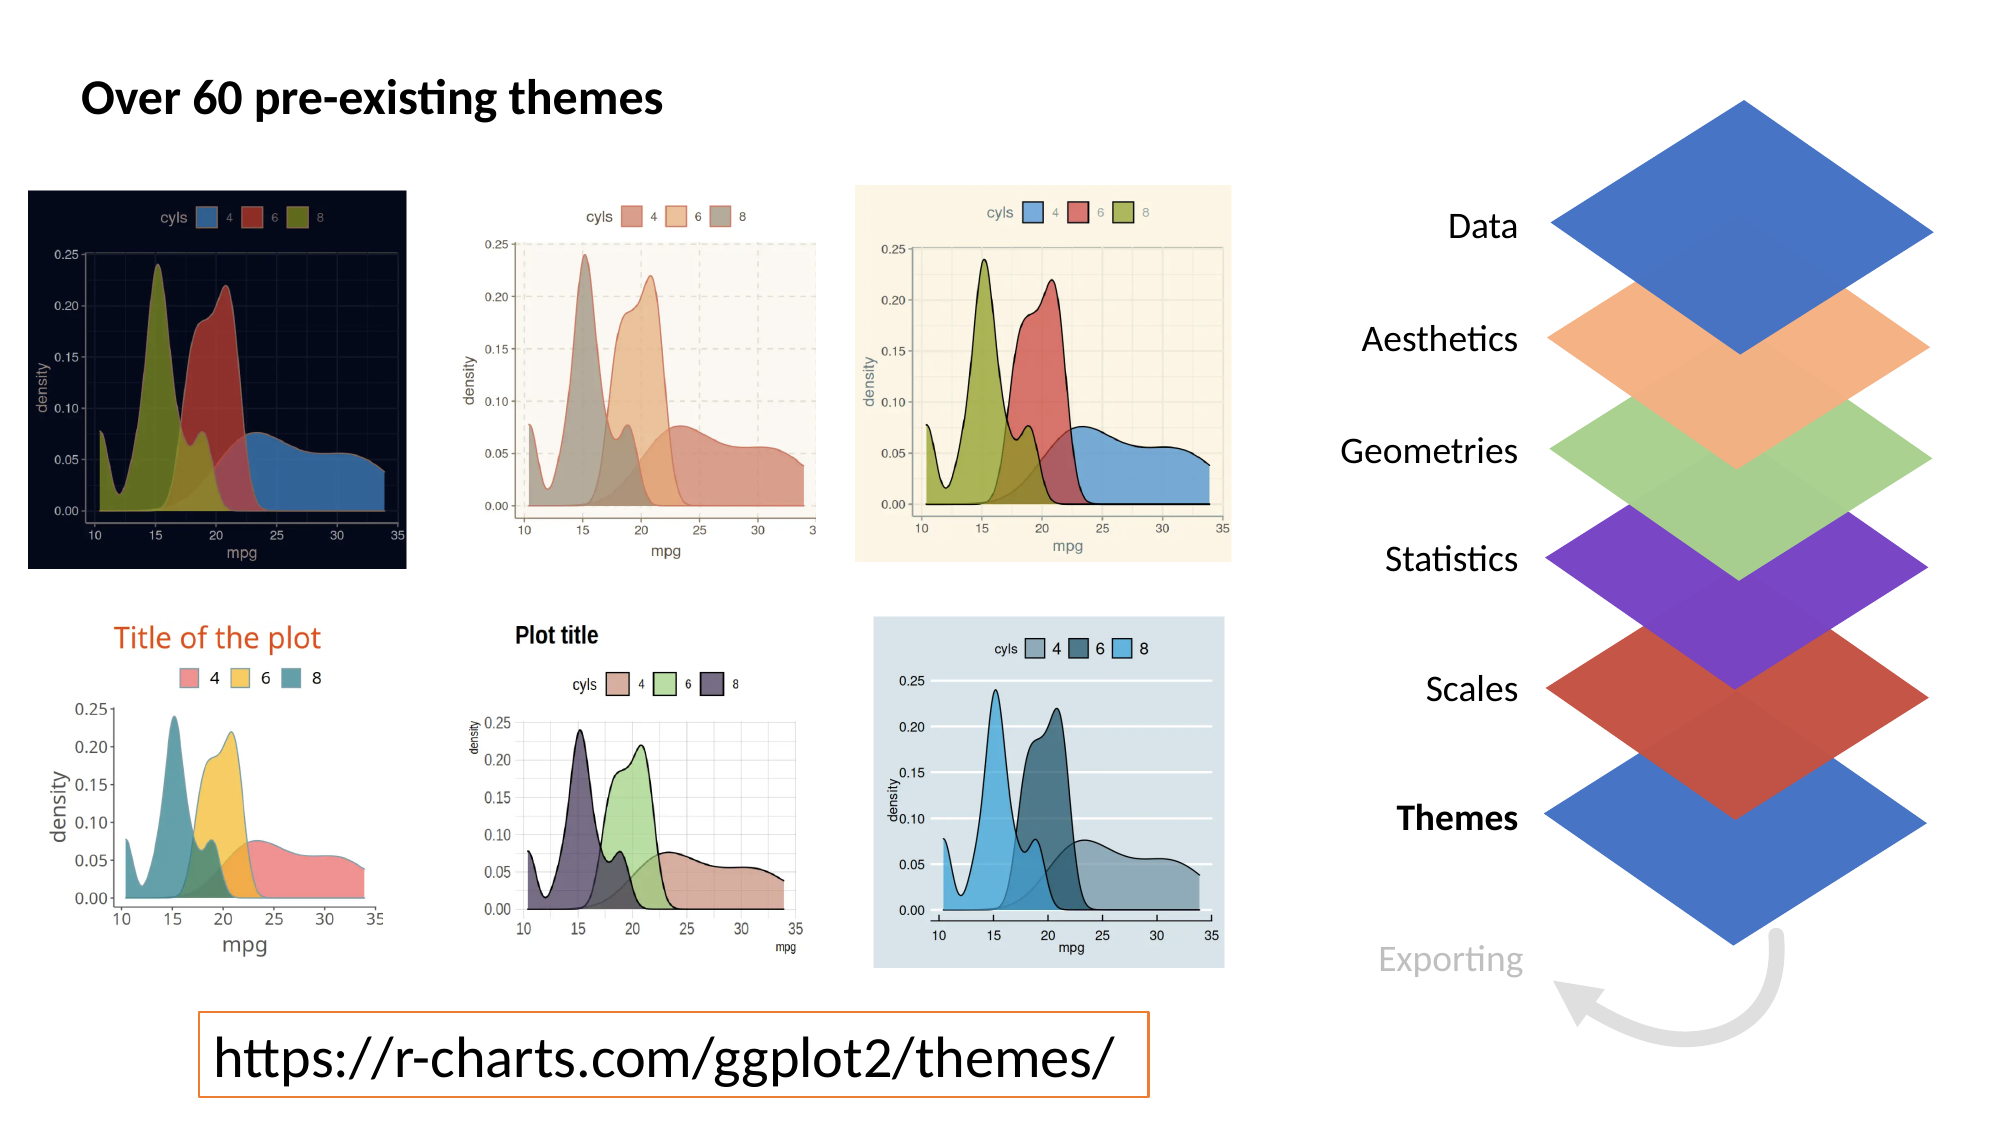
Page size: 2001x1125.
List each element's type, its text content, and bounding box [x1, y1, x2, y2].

text_box Aesthetics [1292, 306, 1534, 366]
text_box [1541, 753, 1929, 944]
text_box Scales [1292, 656, 1534, 717]
text_box [1547, 397, 1935, 583]
text_box [1548, 98, 1936, 356]
picture [28, 613, 409, 970]
picture [452, 615, 816, 970]
text_box [1545, 282, 1933, 471]
text_box Over 60 pre-existing themes [66, 56, 985, 132]
picture [452, 189, 816, 571]
text_box [1543, 626, 1931, 822]
text_box Statistics [1292, 526, 1534, 587]
text_box [1543, 505, 1931, 691]
picture [853, 185, 1235, 563]
text_box Exporting [1297, 926, 1539, 987]
text_box Themes [1292, 785, 1534, 846]
text_box Geometries [1292, 418, 1534, 479]
picture [28, 189, 409, 571]
text_box https://r-charts.com/ggplot2/themes/ [199, 1012, 1149, 1097]
text_box [1553, 934, 1778, 1040]
picture [872, 615, 1226, 970]
text_box Data [1292, 193, 1534, 253]
